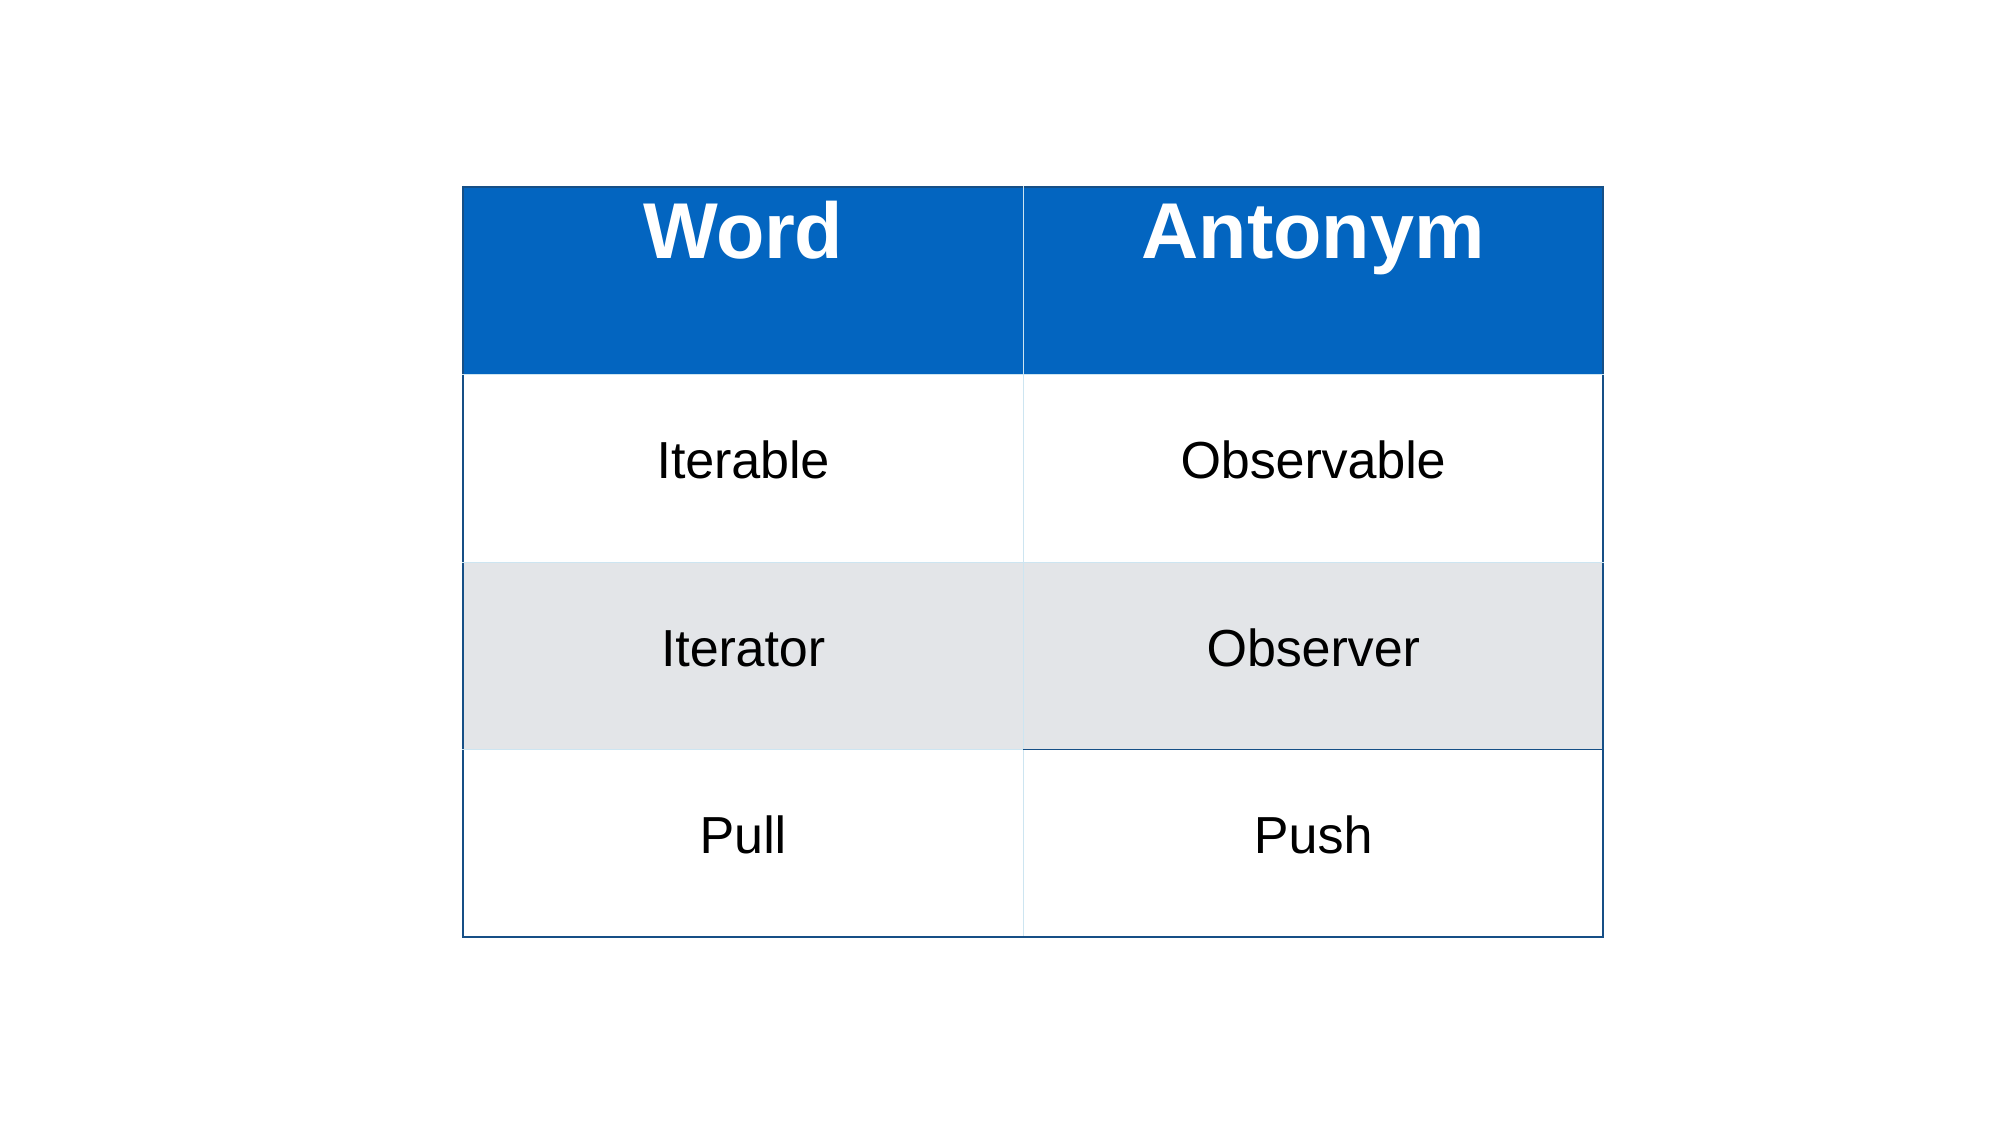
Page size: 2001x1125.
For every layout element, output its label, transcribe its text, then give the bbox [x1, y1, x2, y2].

table_cell Iterator [464, 563, 1023, 749]
table_cell Observer [1024, 563, 1602, 749]
table_header Word [464, 188, 1023, 374]
table_header Antonym [1024, 188, 1602, 374]
table_cell Iterable [464, 375, 1023, 562]
table_cell Observable [1024, 375, 1602, 562]
table_cell Push [1024, 750, 1602, 936]
table_cell Pull [464, 750, 1023, 936]
